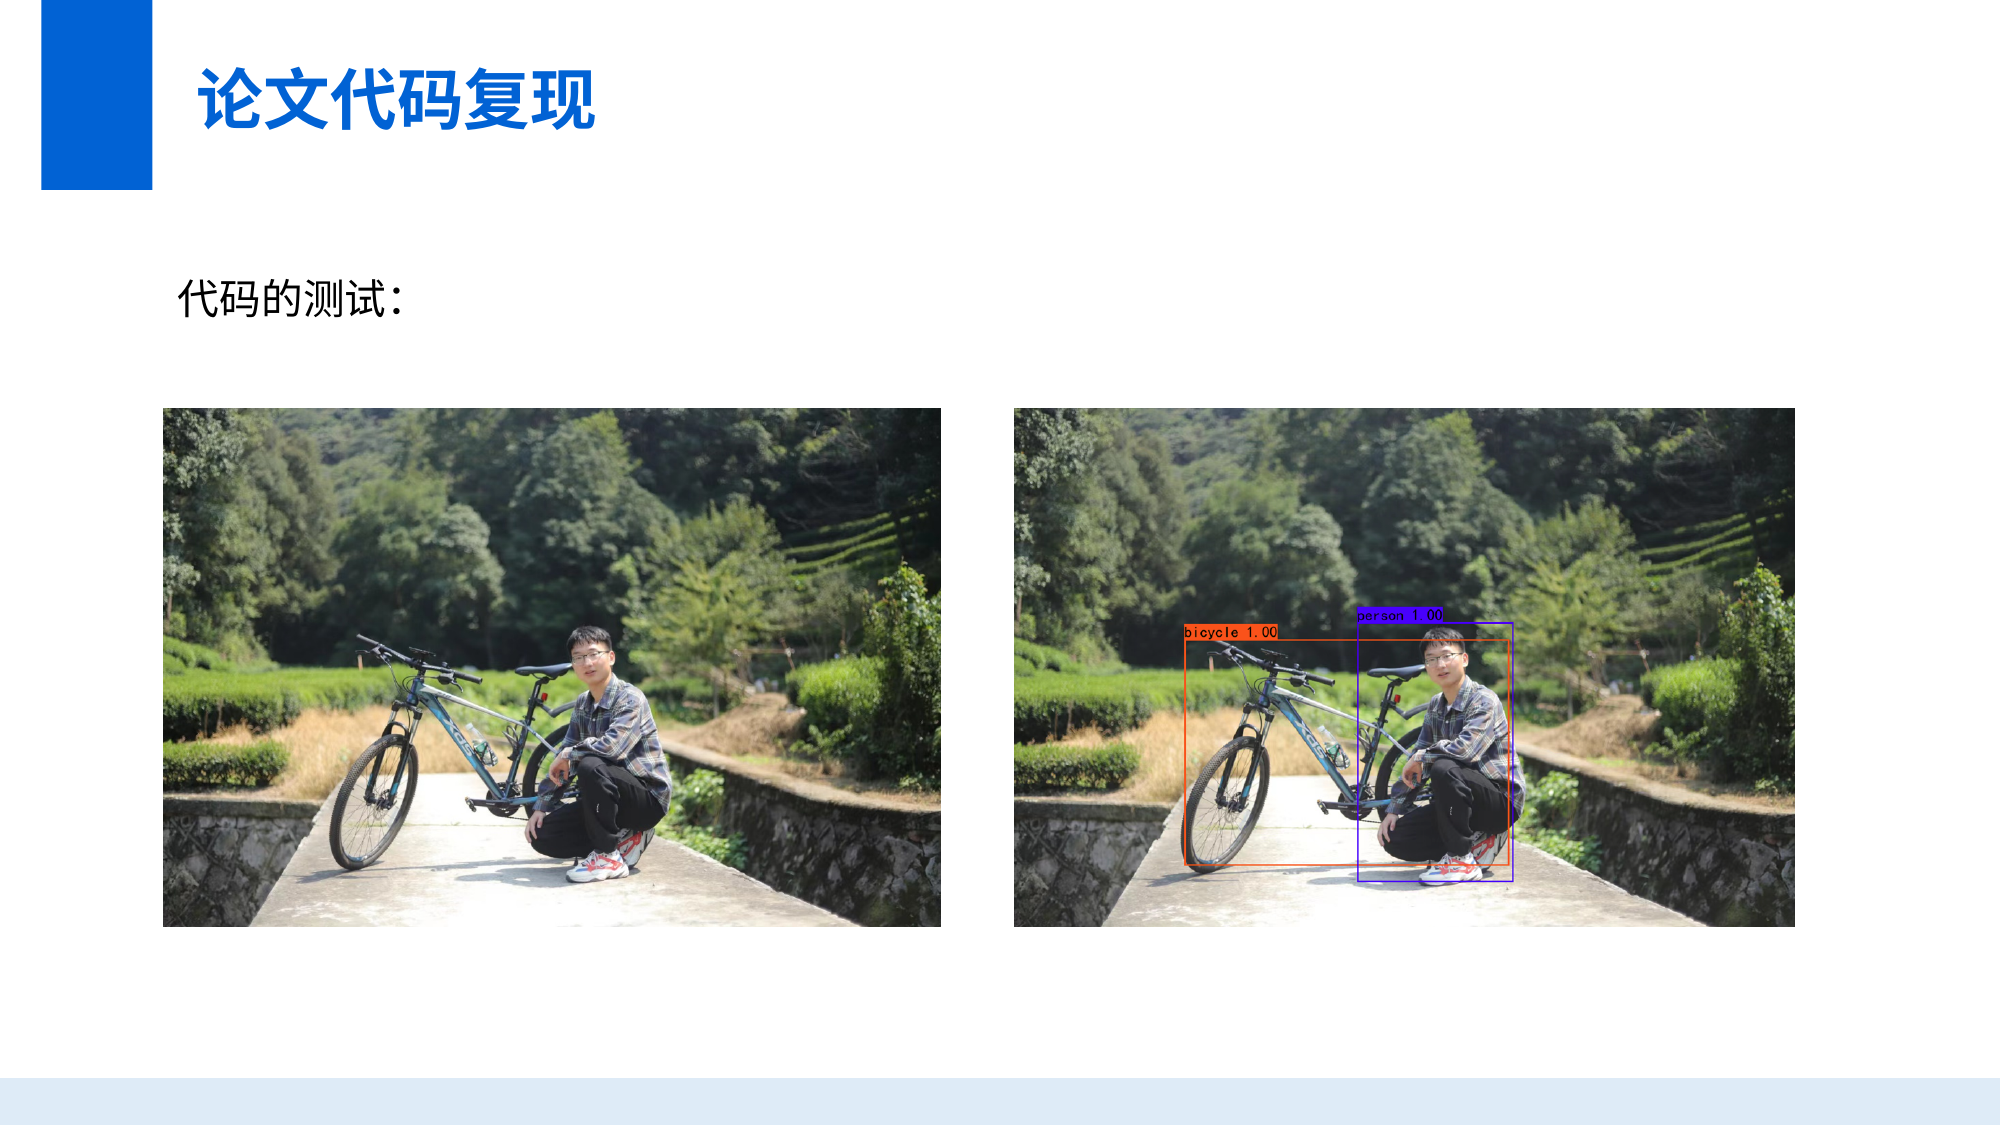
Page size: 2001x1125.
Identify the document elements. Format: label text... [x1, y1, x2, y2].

picture [163, 408, 941, 927]
text_box 论文代码复现 [182, 50, 613, 145]
text_box 代码的测试： [163, 215, 1818, 430]
picture [1014, 408, 1795, 927]
